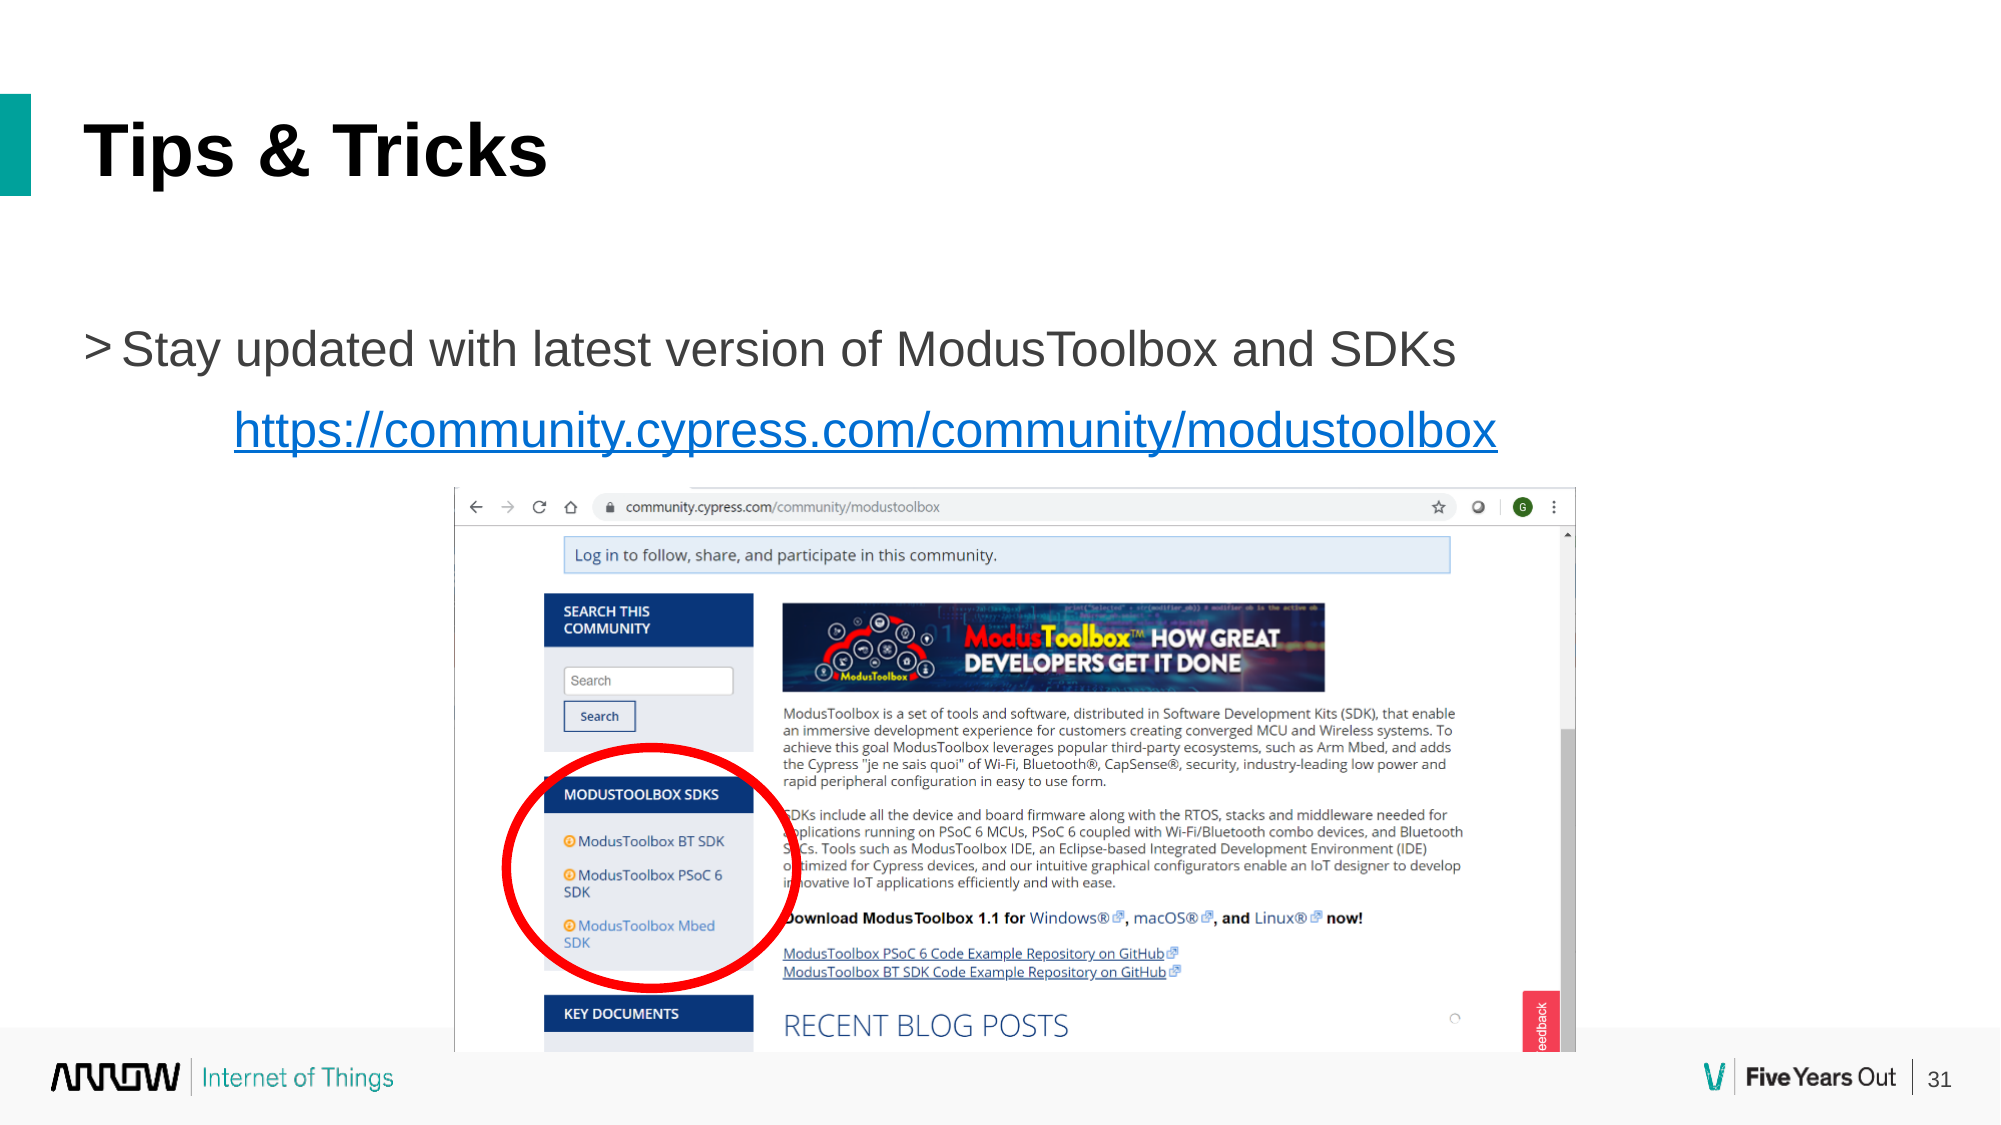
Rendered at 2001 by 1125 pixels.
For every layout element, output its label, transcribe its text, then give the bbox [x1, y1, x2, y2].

list Tips & Tricks [68, 104, 1932, 196]
picture [1704, 1058, 1896, 1095]
picture [454, 487, 1576, 1052]
picture [51, 1058, 393, 1096]
list Stay updated with latest version of ModusToolbox and SDKs https://community.cypress.com/community/modustoolbox [68, 308, 1932, 989]
